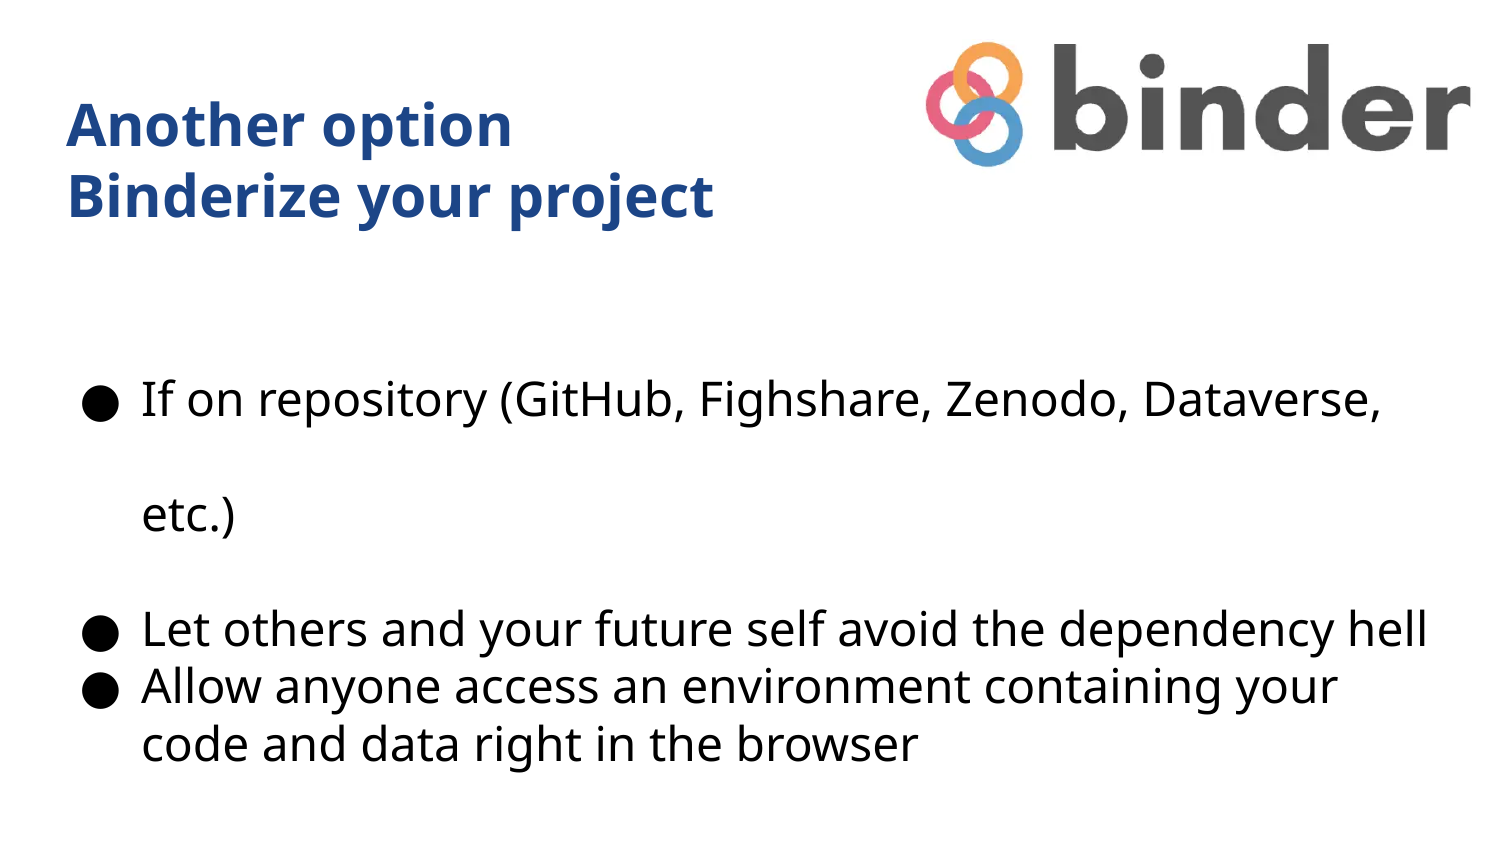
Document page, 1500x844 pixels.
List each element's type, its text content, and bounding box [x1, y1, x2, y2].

title Another option Binderize your project [51, 72, 903, 167]
list If on repository (GitHub, Fighshare, Zenodo, Dataverse, etc.) Let others and your future self avoid the dependency hell Allow anyone access an environment containing your code and data right in the browser [51, 296, 1468, 750]
picture [908, 39, 1491, 175]
